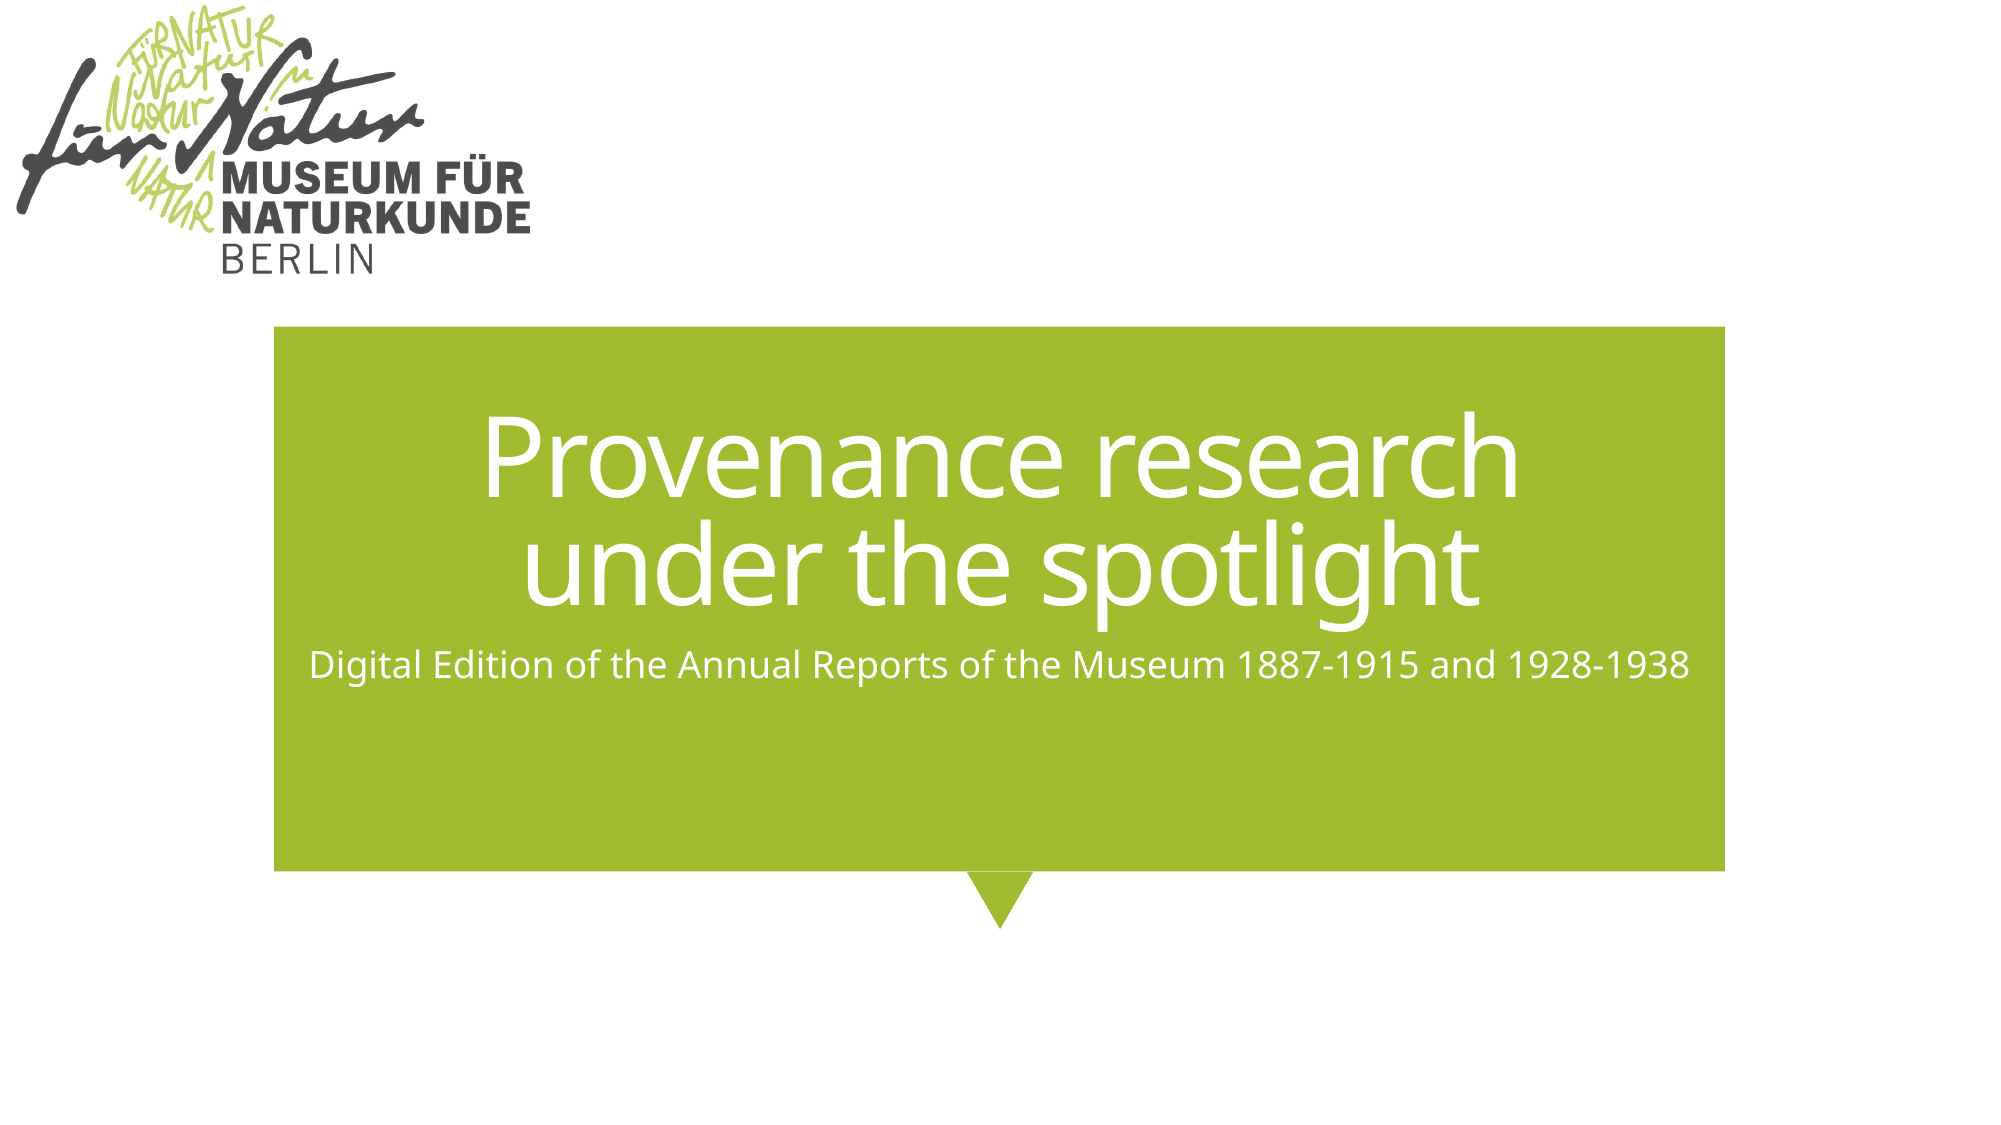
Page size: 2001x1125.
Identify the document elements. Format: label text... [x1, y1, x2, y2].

subtitle Digital Edition of the Annual Reports of the Museum 1887-1915 and 1928-1938 [288, 640, 1712, 858]
table_cell E54 Dimension [0, 0, 546, 321]
title Provenance research under the spotlight [288, 340, 1713, 628]
